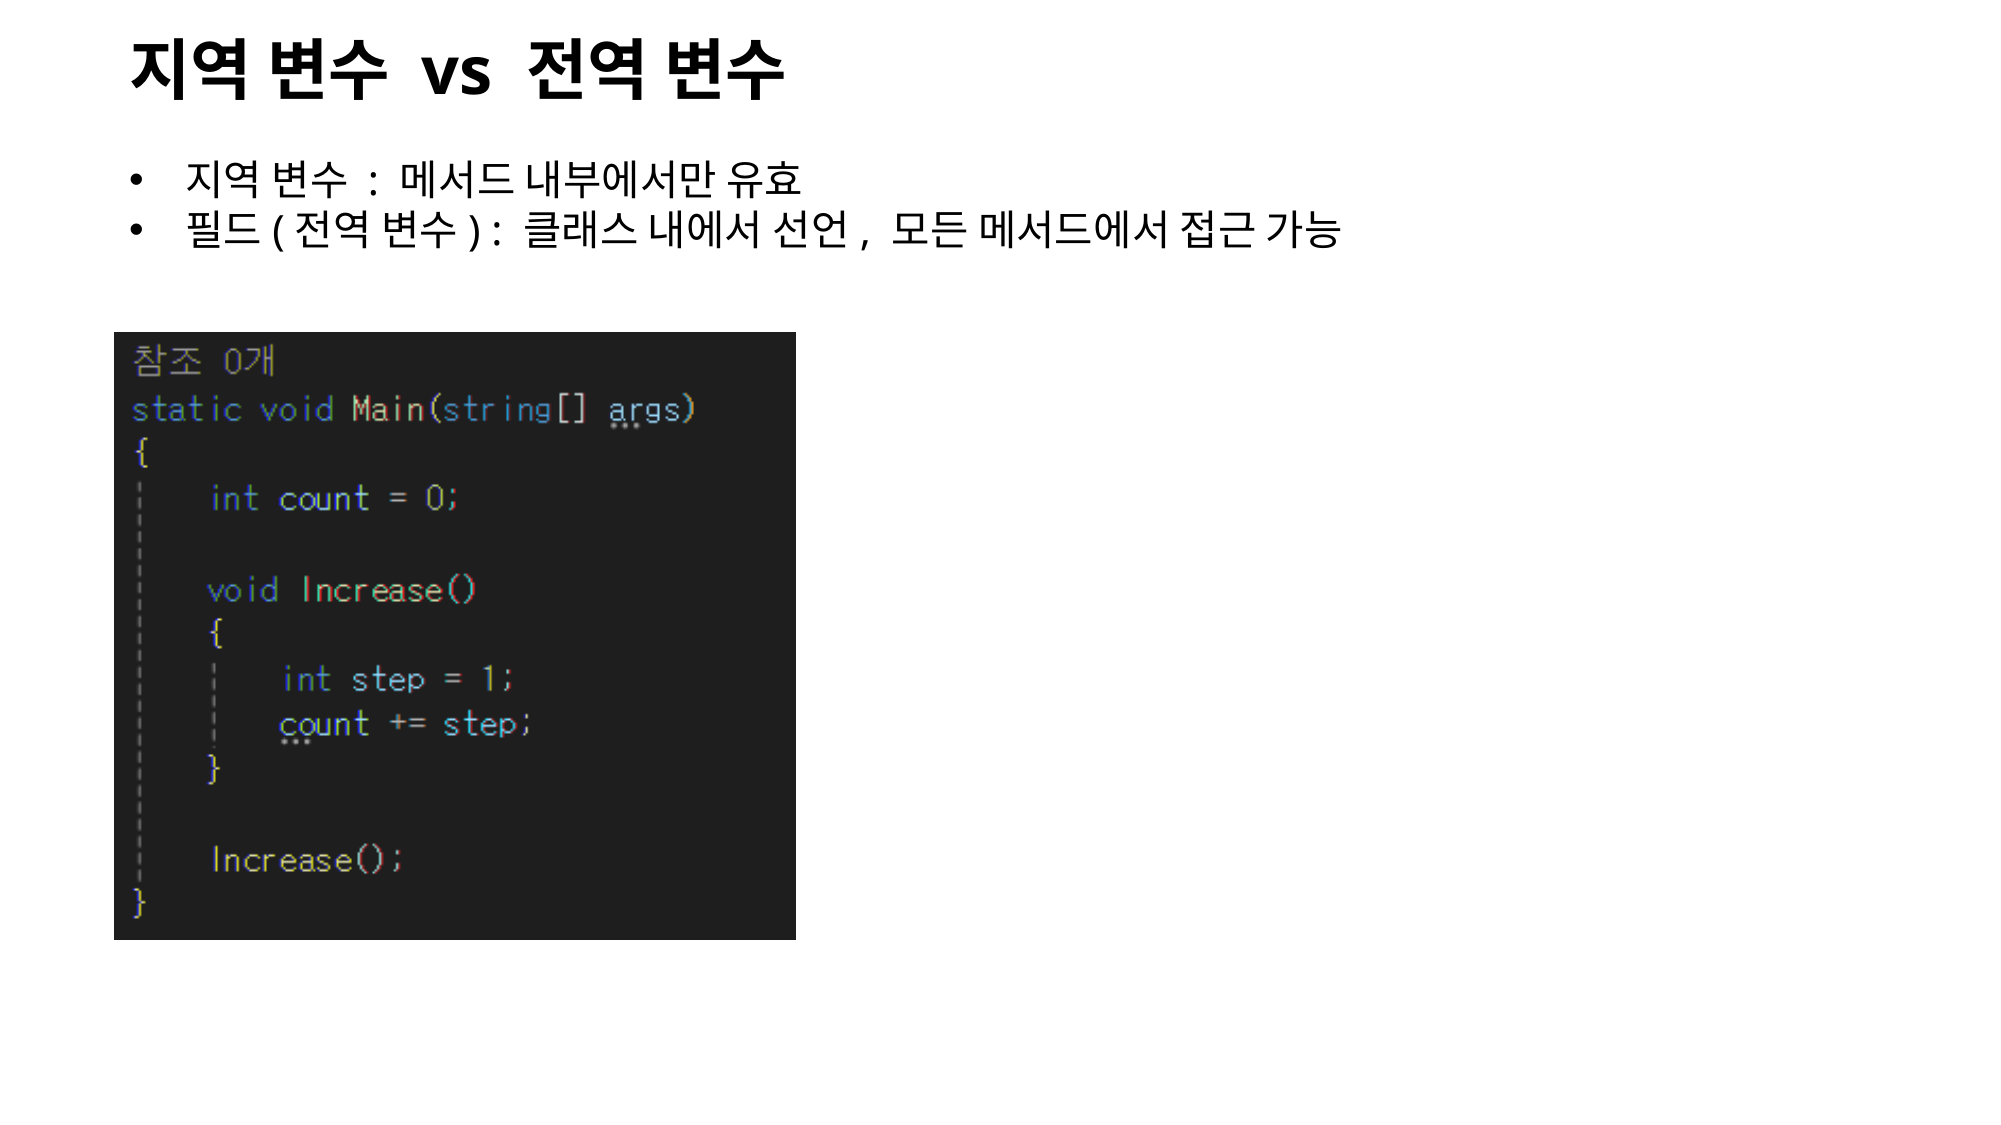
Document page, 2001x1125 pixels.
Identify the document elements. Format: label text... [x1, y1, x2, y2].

text_box 지역 변수 : 메서드 내부에서만 유효 필드(전역 변수) : 클래스 내에서 선언, 모든 메서드에서 접근 가능 [114, 146, 1965, 262]
picture [114, 332, 796, 940]
text_box 지역 변수 vs 전역 변수 [114, 20, 1422, 116]
